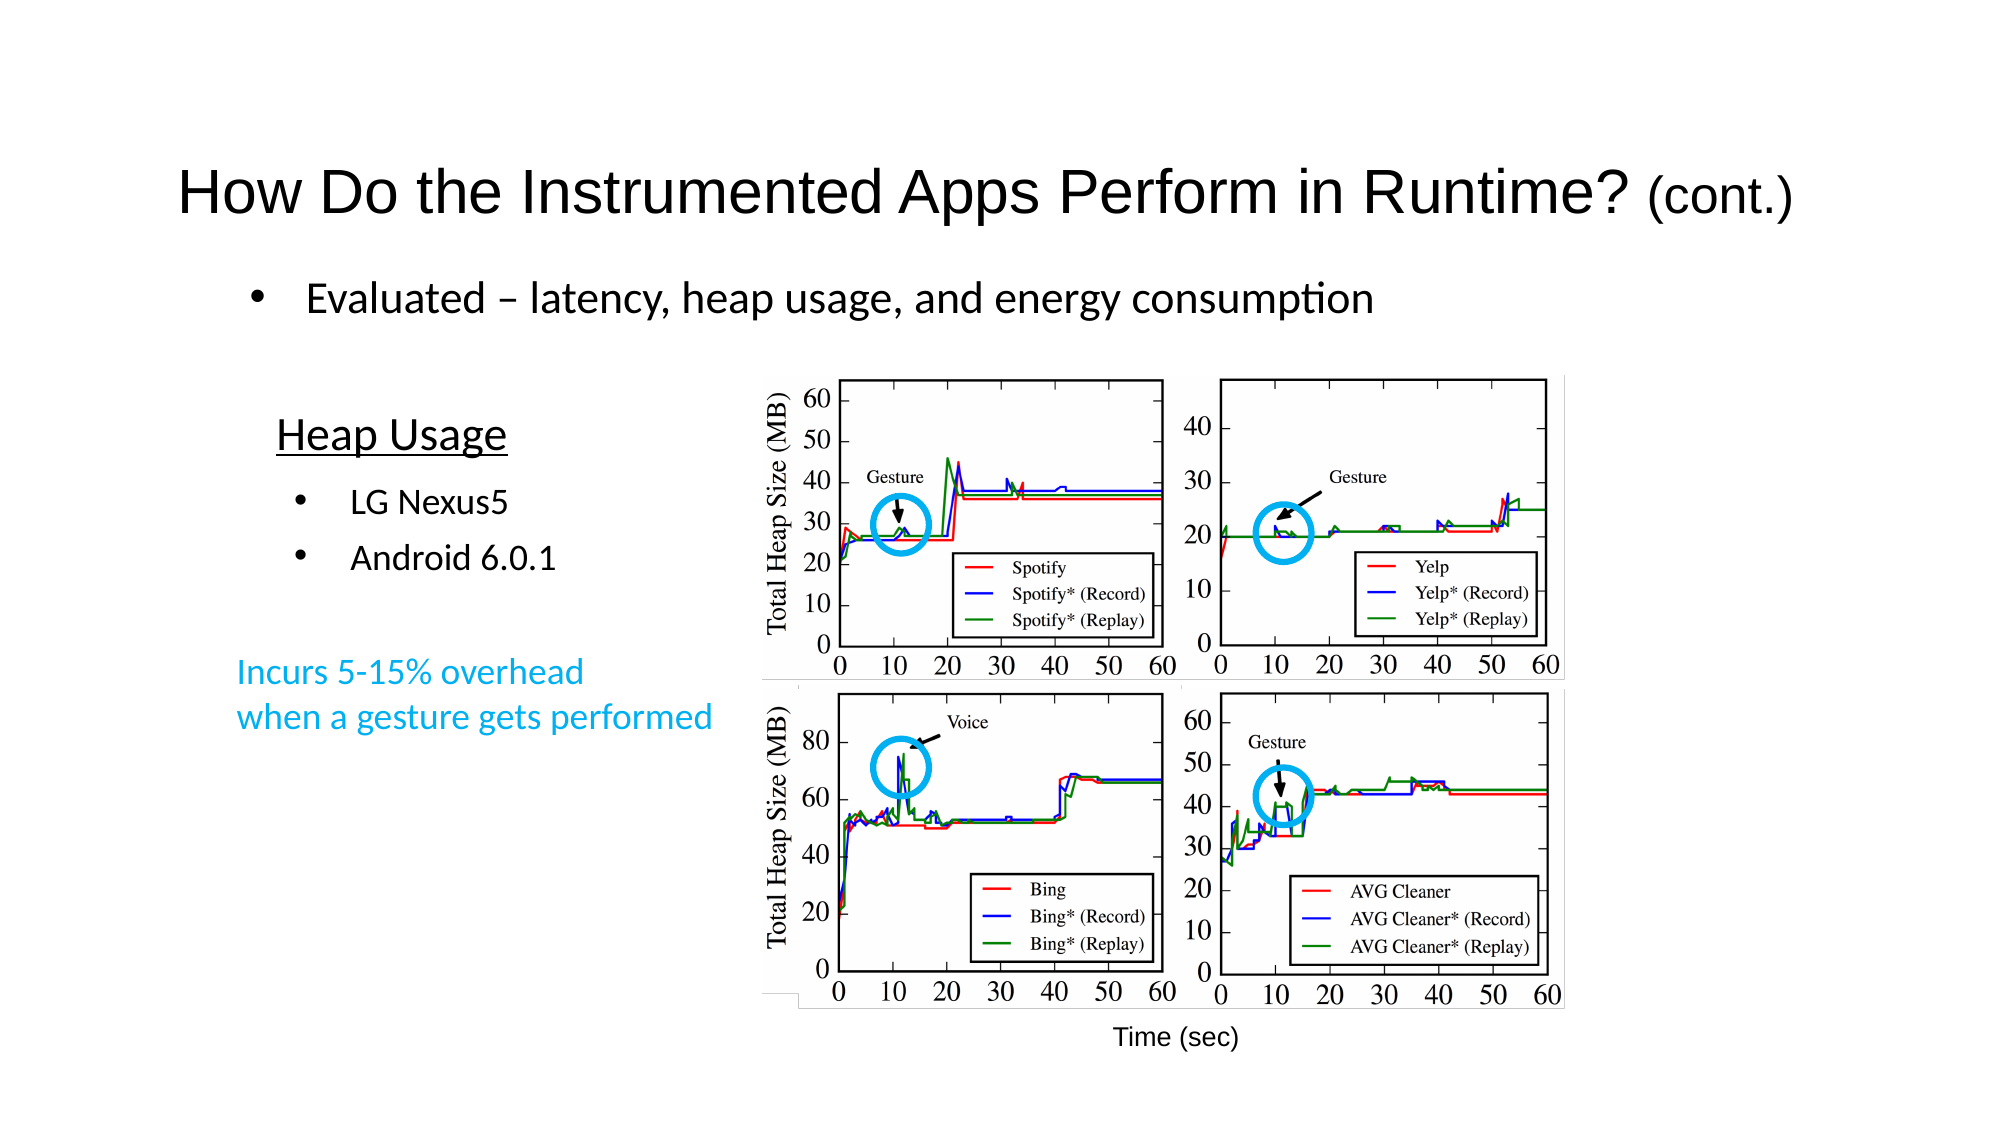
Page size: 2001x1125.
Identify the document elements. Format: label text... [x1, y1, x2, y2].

text_box How Do the Instrumented Apps Perform in Runtime? (cont.) [162, 84, 1888, 303]
text_box Evaluated – latency, heap usage, and energy consumption [159, 260, 1485, 331]
text_box LG Nexus5 Android 6.0.1 [204, 469, 761, 585]
text_box Incurs 5-15% overhead when a gesture gets performed [221, 639, 761, 745]
text_box Heap Usage [261, 394, 523, 468]
picture [761, 375, 1567, 1012]
text_box Time (sec) [1098, 1012, 1255, 1059]
